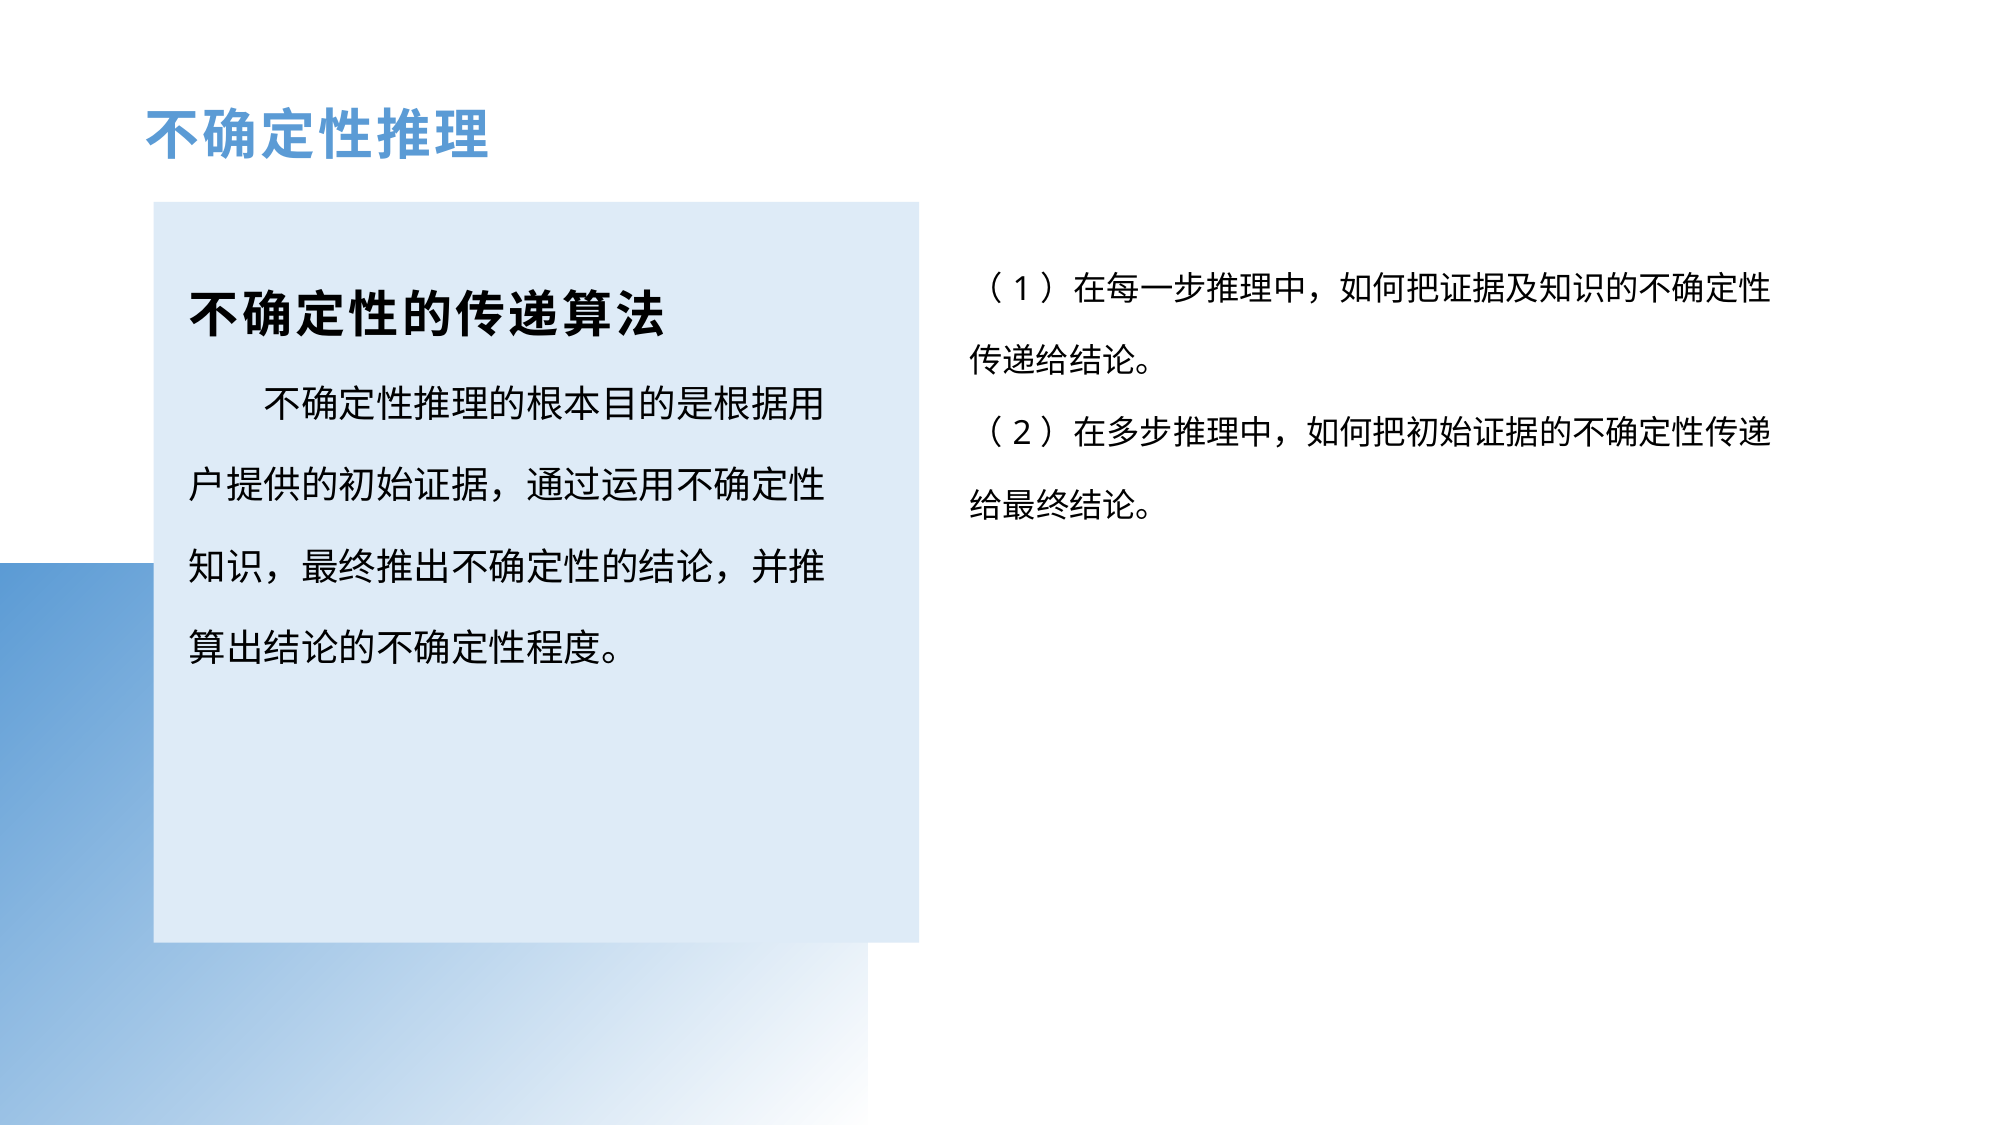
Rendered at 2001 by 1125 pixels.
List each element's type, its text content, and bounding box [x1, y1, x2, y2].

text_box 不确定性的传递算法 不确定性推理的根本目的是根据用户提供的初始证据，通过运用不确定性知识，最终推出不确定性的结论，并推算出结论的不确定性程度。 [178, 233, 854, 802]
text_box [153, 201, 920, 943]
text_box （1）在每一步推理中，如何把证据及知识的不确定性传递给结论。 （2）在多步推理中，如何把初始证据的不确定性传递给最终结论。 [959, 233, 1791, 711]
text_box [0, 563, 868, 1125]
text_box 不确定性推理 [133, 86, 939, 175]
